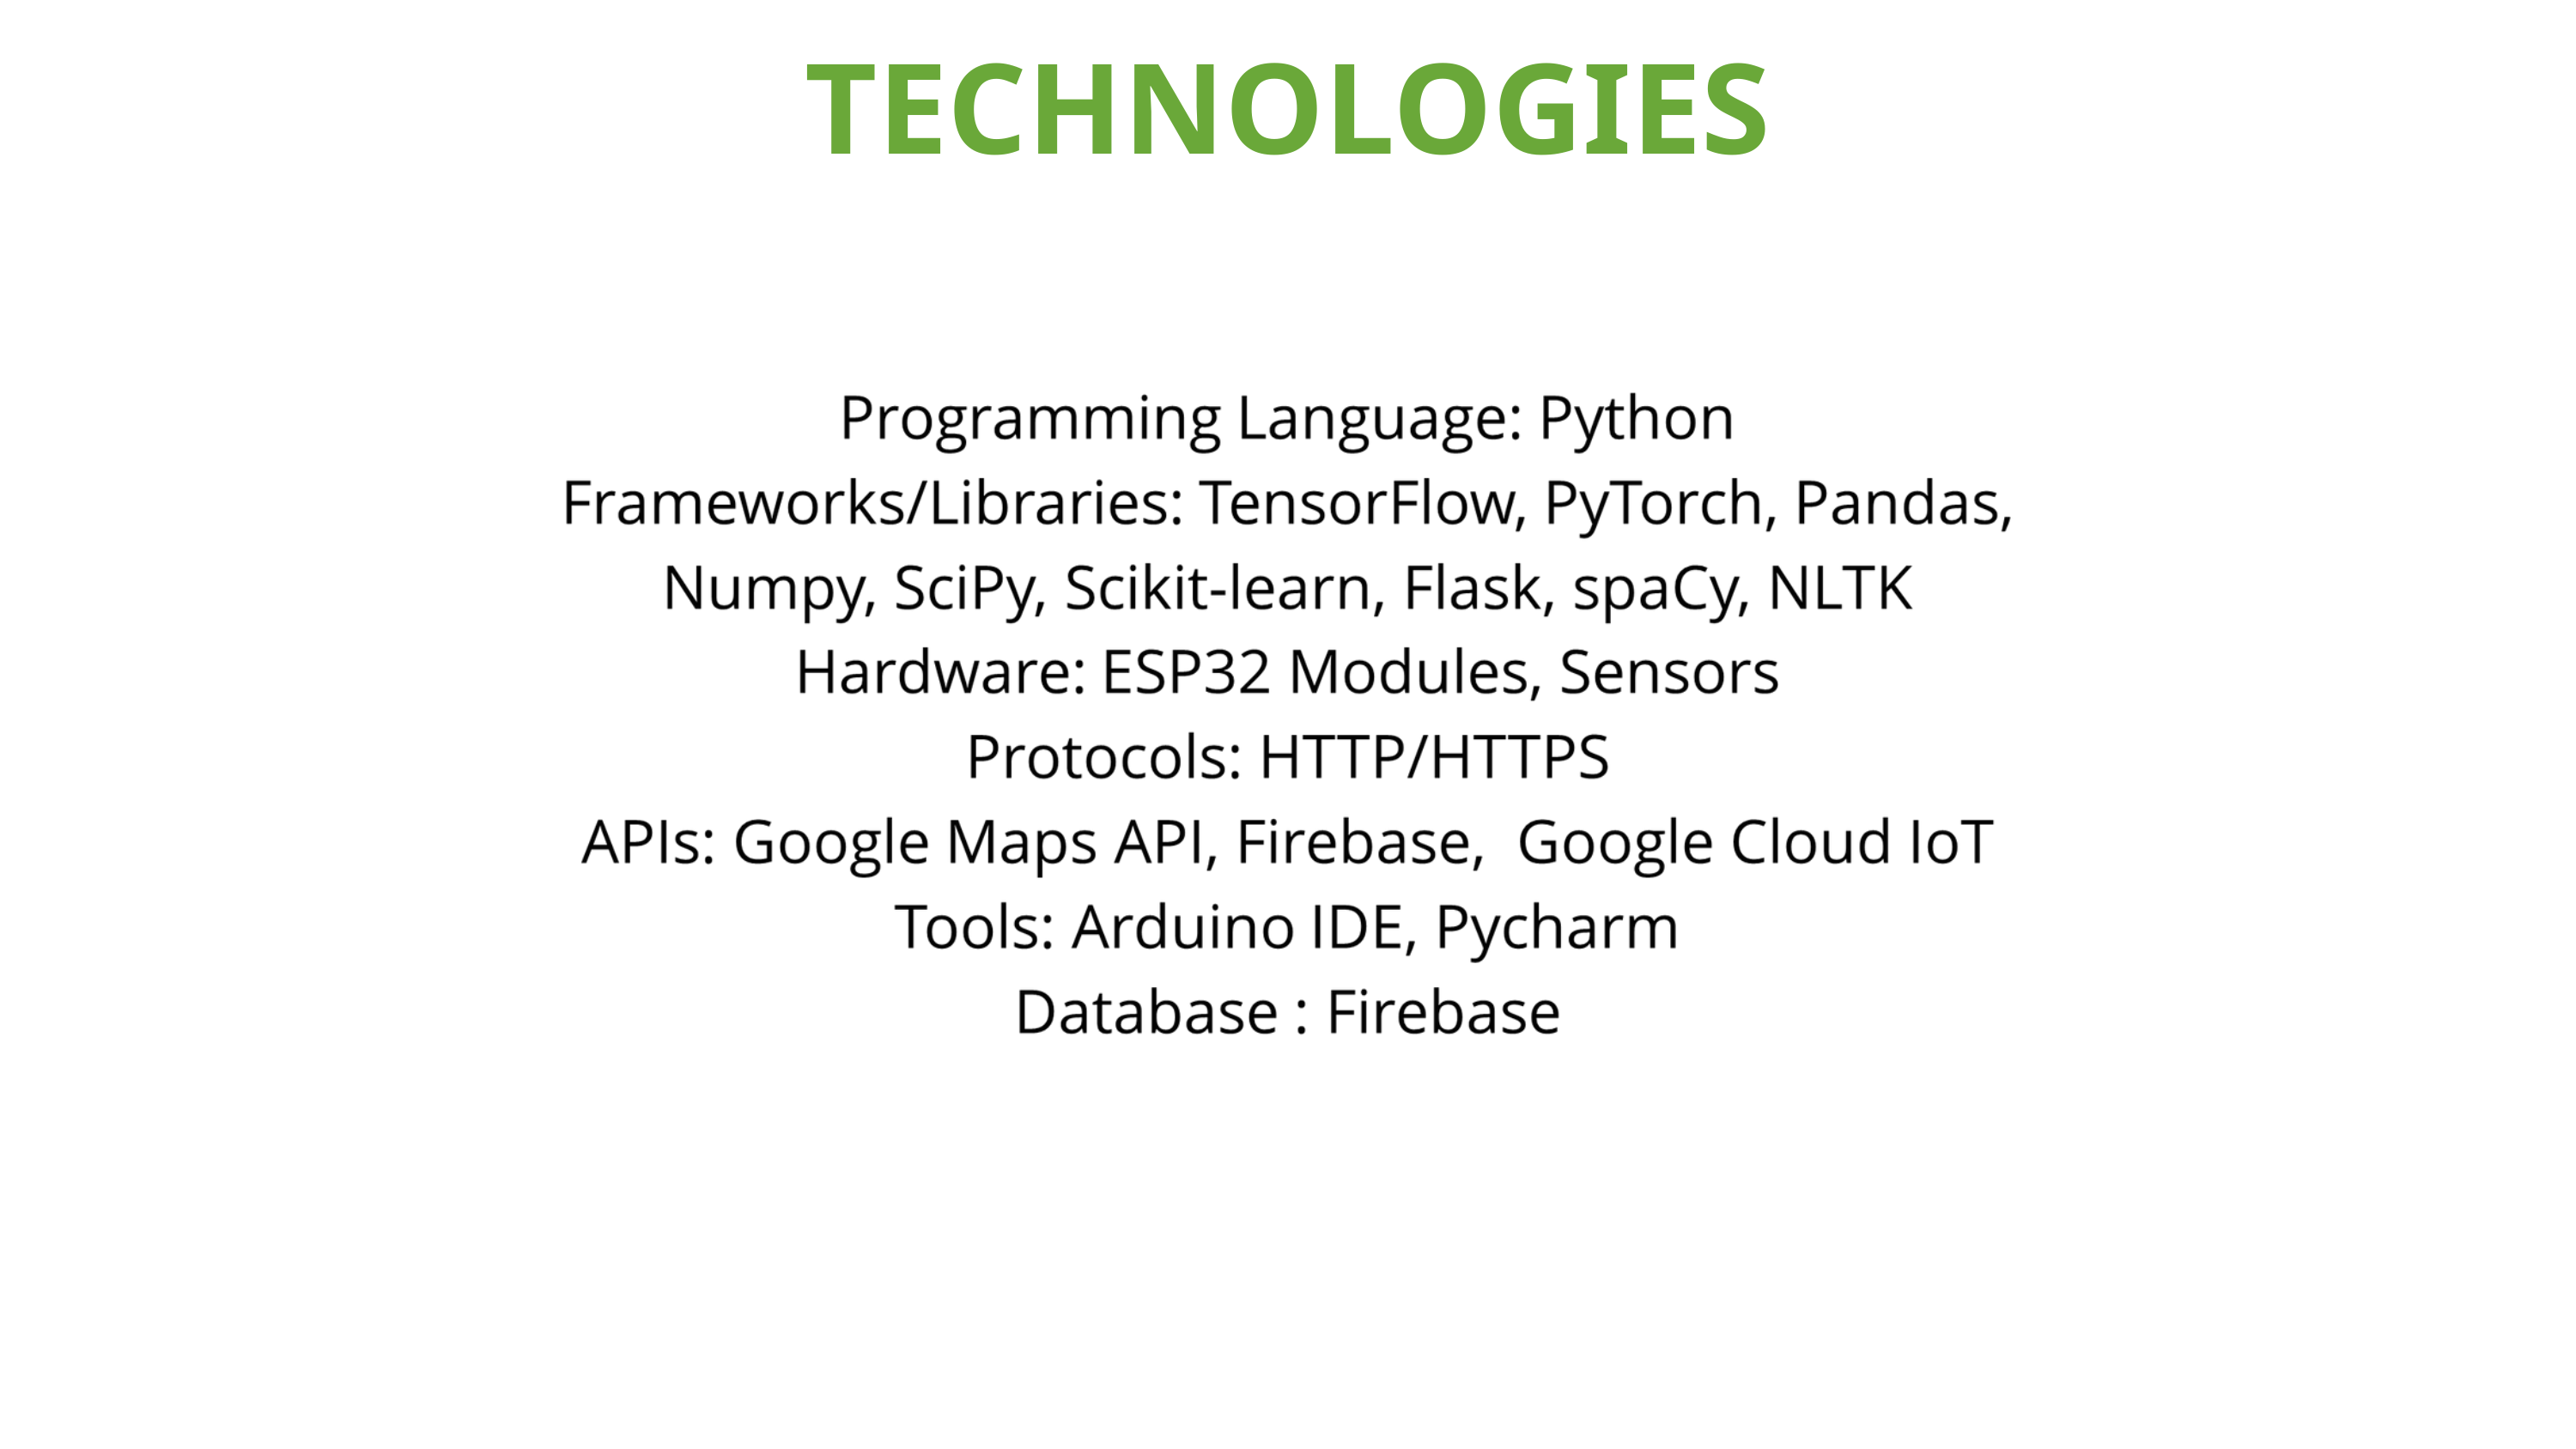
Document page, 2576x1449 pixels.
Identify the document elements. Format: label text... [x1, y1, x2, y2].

text_box [492, 363, 2084, 1086]
text_box TECHNOLOGIES [513, 53, 2063, 305]
